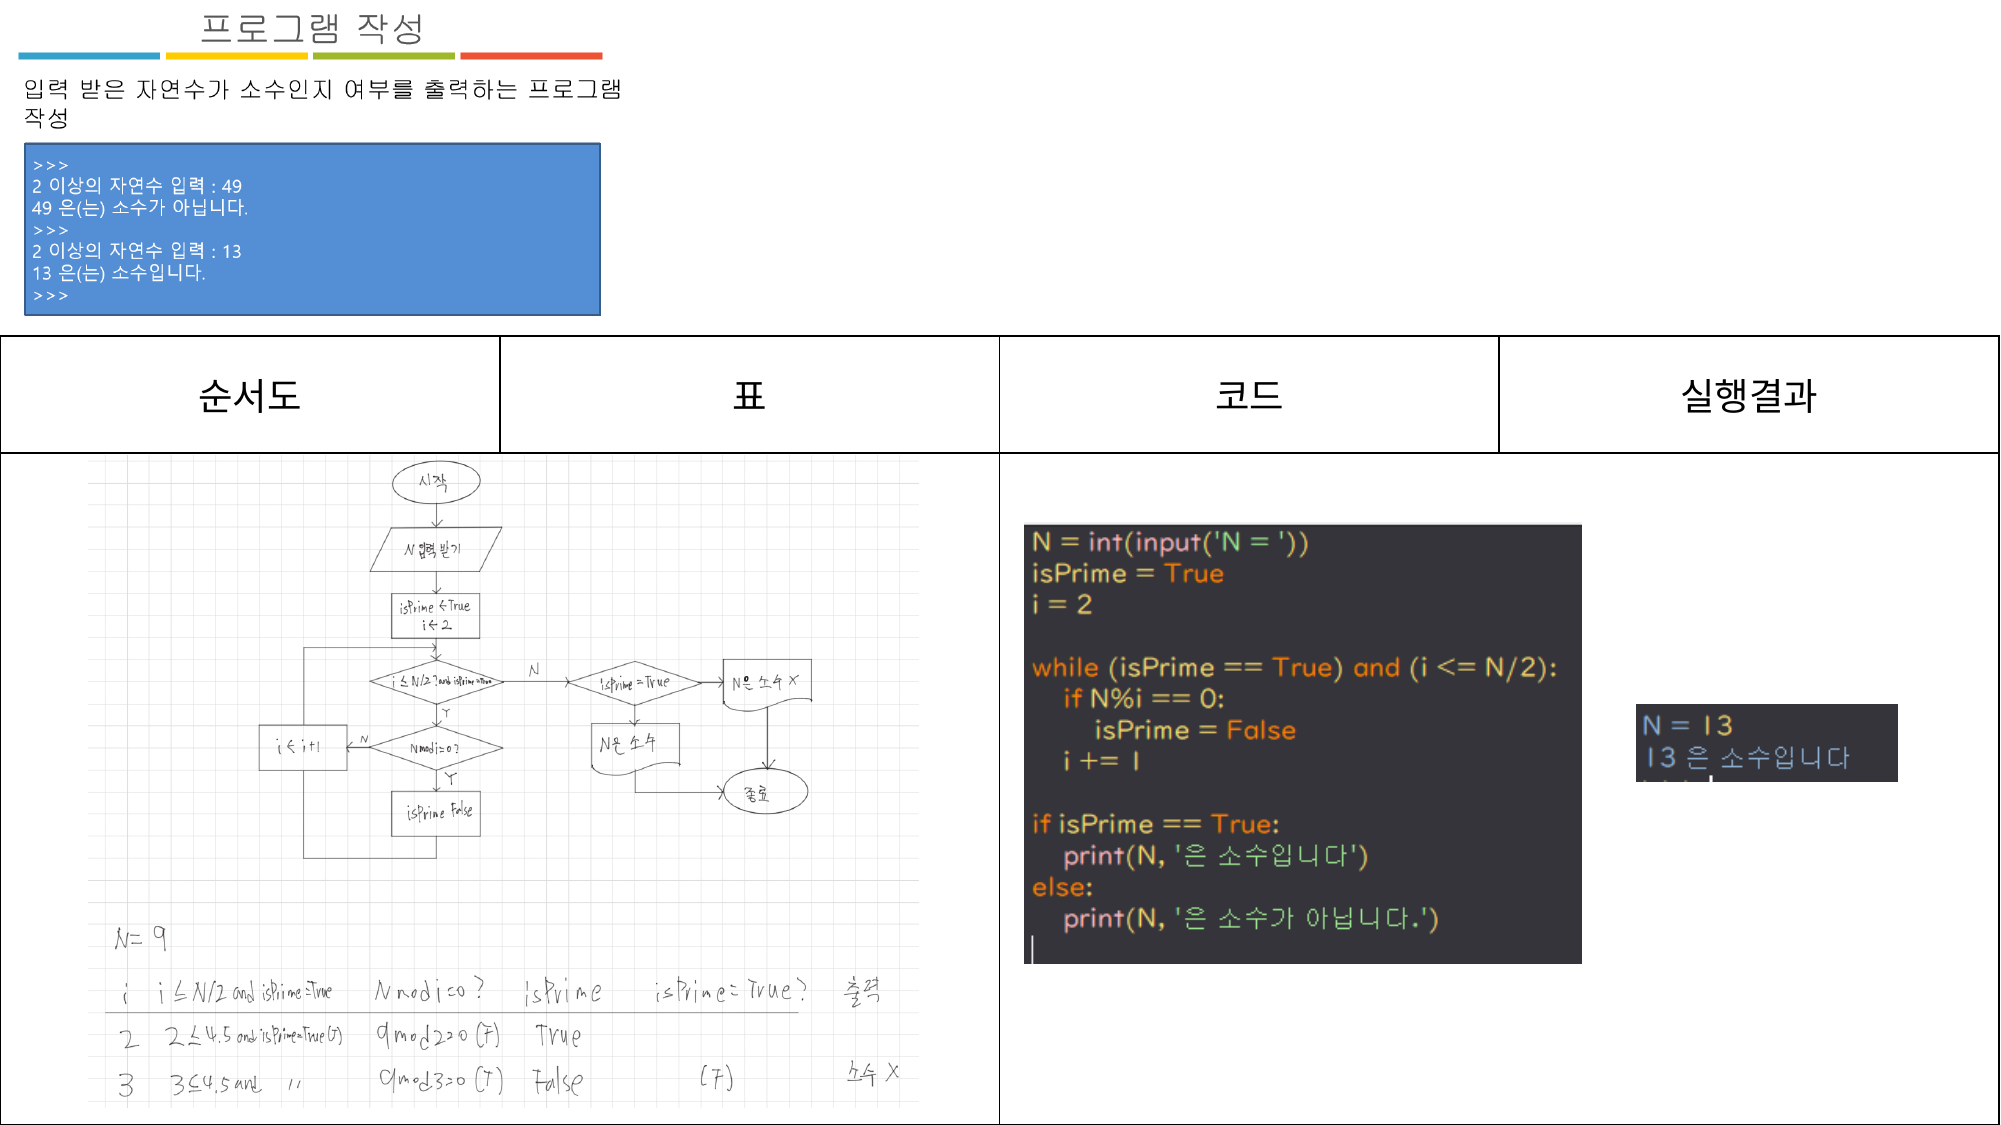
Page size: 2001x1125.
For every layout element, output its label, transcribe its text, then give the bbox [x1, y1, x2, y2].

table_cell [1000, 454, 1998, 1124]
table_header 코드 [1000, 337, 1498, 452]
table_header 실행결과 [1500, 337, 1998, 452]
table_header 표 [501, 337, 999, 452]
picture [88, 455, 919, 1108]
picture [16, 0, 630, 329]
table_cell [1, 454, 999, 1124]
picture [1024, 522, 1582, 964]
table_header 순서도 [1, 337, 499, 452]
picture [1636, 704, 1898, 782]
